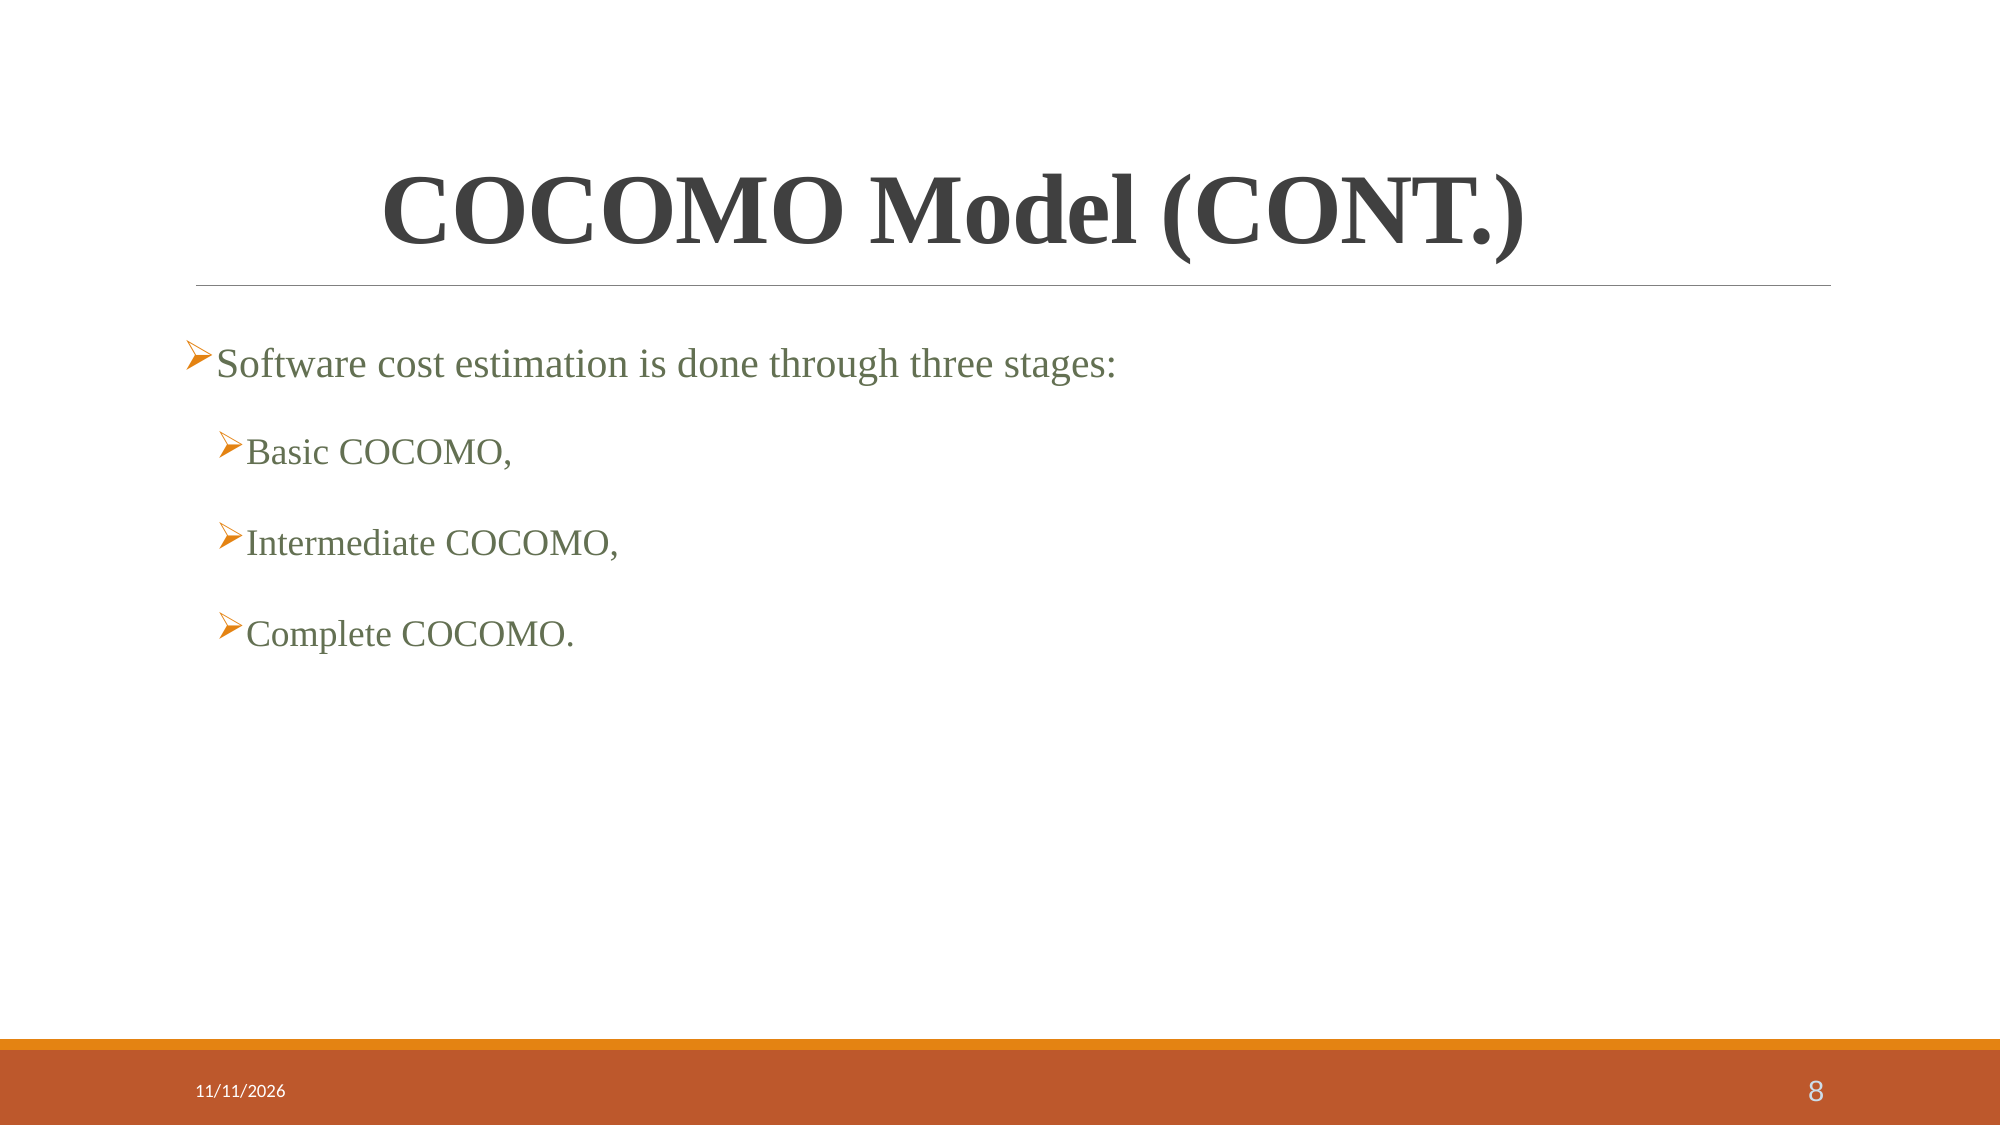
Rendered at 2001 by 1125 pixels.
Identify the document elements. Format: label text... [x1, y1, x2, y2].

slide_number 8 [1624, 1059, 1840, 1120]
title COCOMO Model (CONT.) [316, 119, 1592, 302]
list Software cost estimation is done through three stages: Basic COCOMO, Intermediate COCOMO, Complete COCOMO. [180, 302, 1830, 963]
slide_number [180, 1059, 586, 1120]
